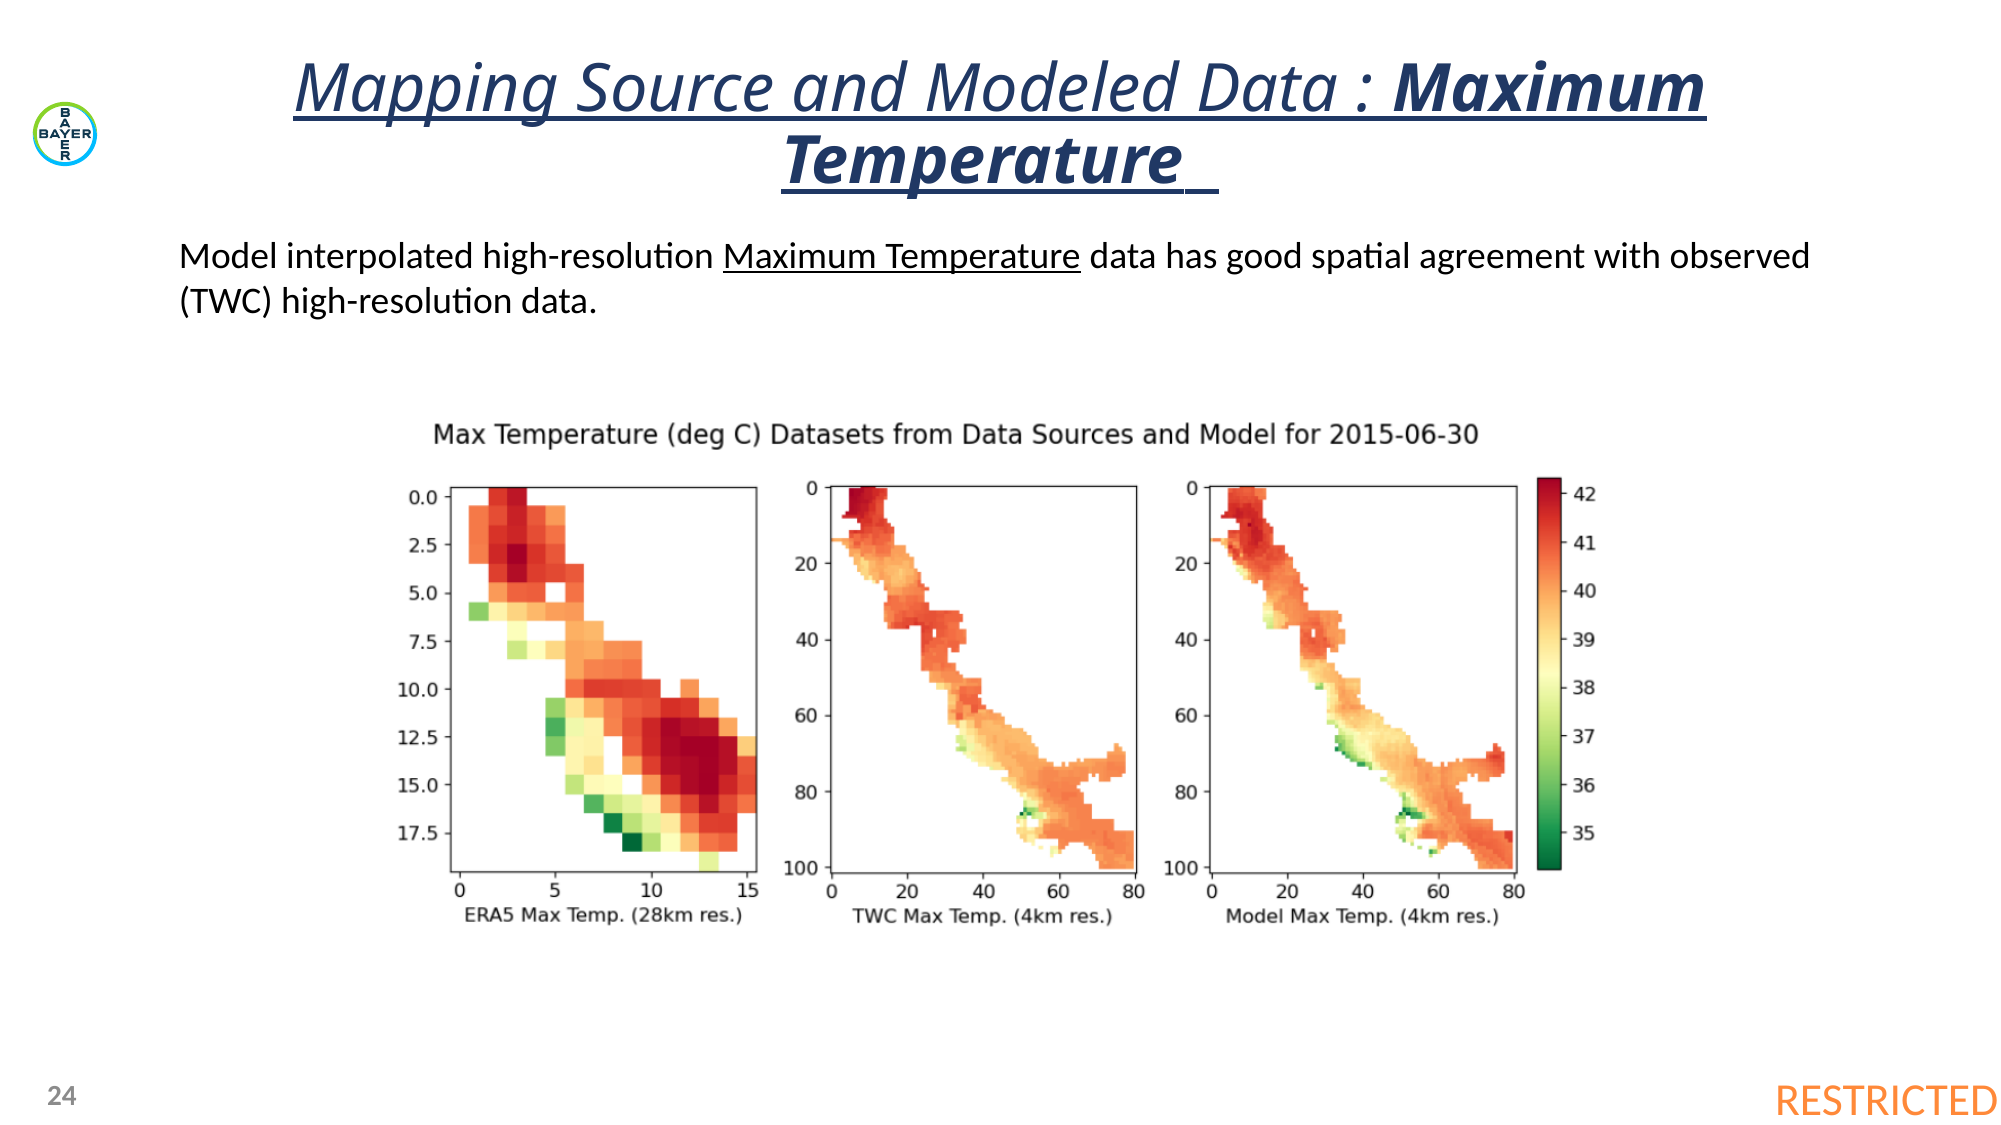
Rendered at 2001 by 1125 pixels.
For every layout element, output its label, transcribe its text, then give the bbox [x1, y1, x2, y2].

text_box Mapping Source and Modeled Data : Maximum Temperature [126, 28, 1874, 224]
picture [384, 418, 1616, 939]
picture [64, 105, 81, 111]
text_box Model interpolated high-resolution Maximum Temperature data has good spatial agreement with observed (TWC) high-resolution data. [164, 223, 1897, 329]
slide_number 24 [32, 1063, 483, 1124]
